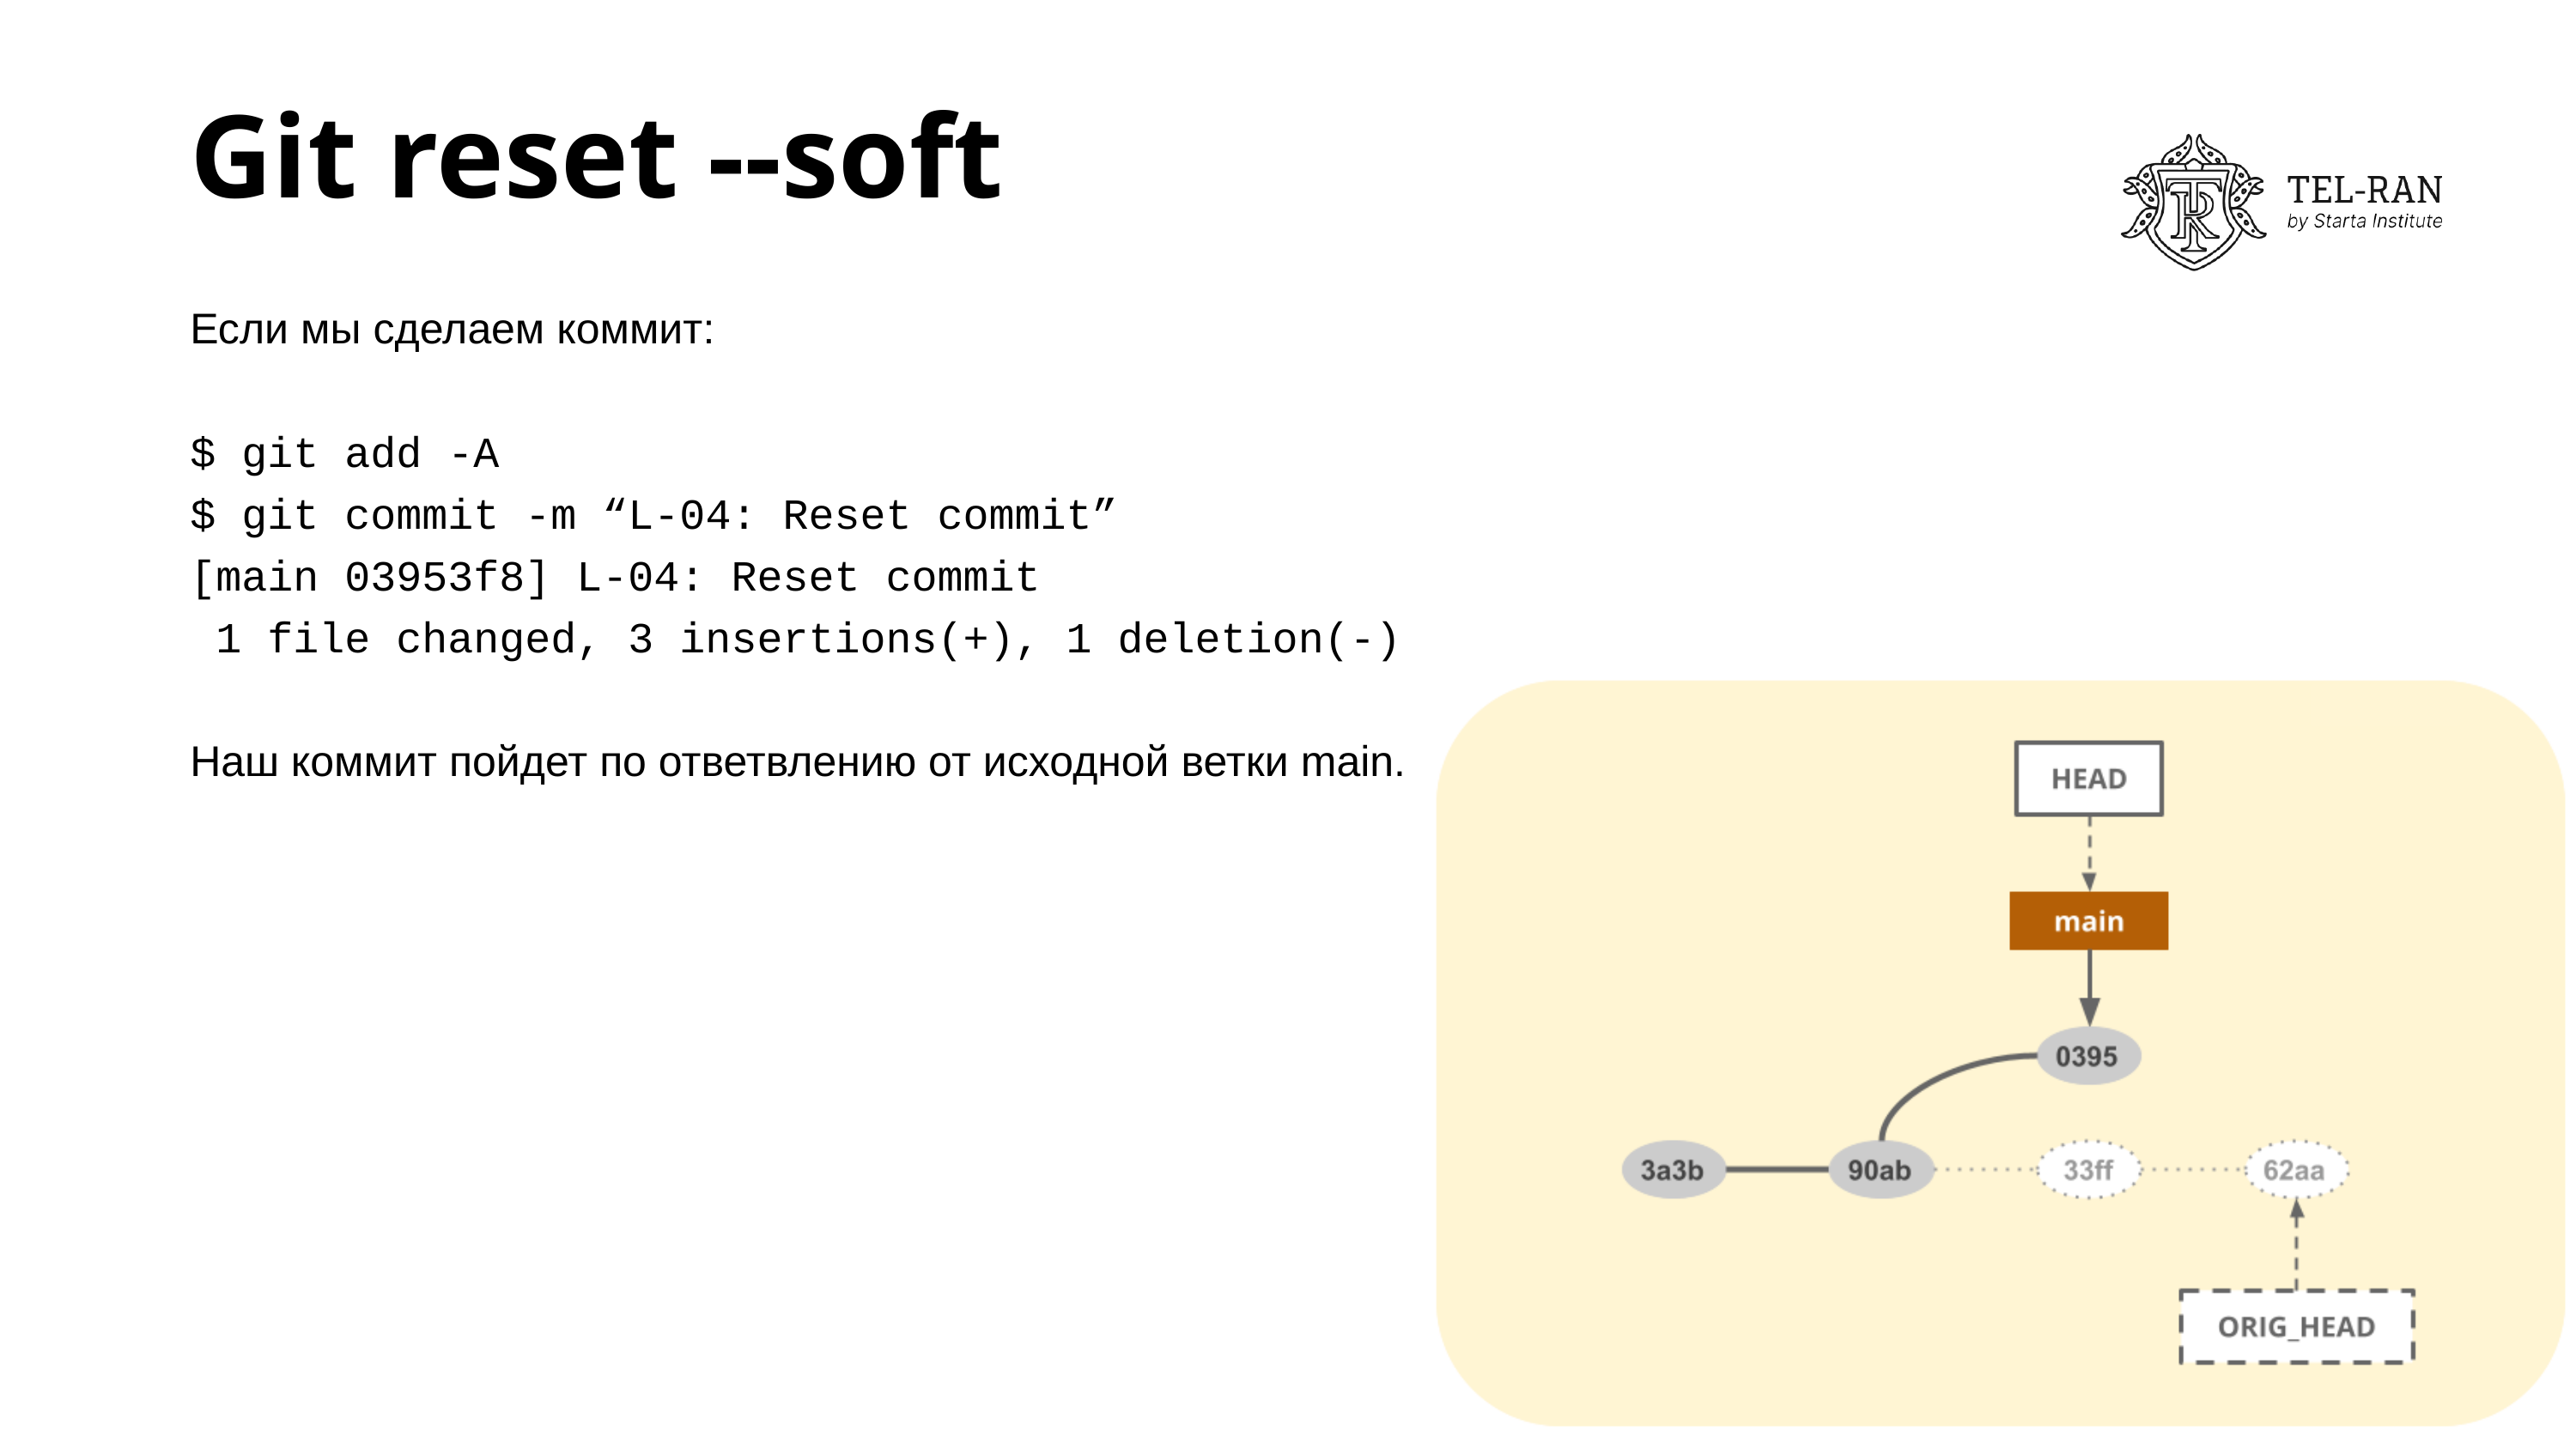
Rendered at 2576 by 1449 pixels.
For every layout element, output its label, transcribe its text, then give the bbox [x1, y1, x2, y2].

title Git reset --soft [177, 76, 2107, 284]
picture [2121, 134, 2442, 271]
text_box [1426, 658, 2576, 1449]
text_box Если мы сделаем коммит: $ git add -A $ git commit -m “L-04: Reset commit” [main 03953f8] L-04: Reset commit 1 file changed, 3 insertions(+), 1 deletion(-) Наш коммит пойдет по ответвлению от исходной ветки main. [177, 284, 2494, 792]
